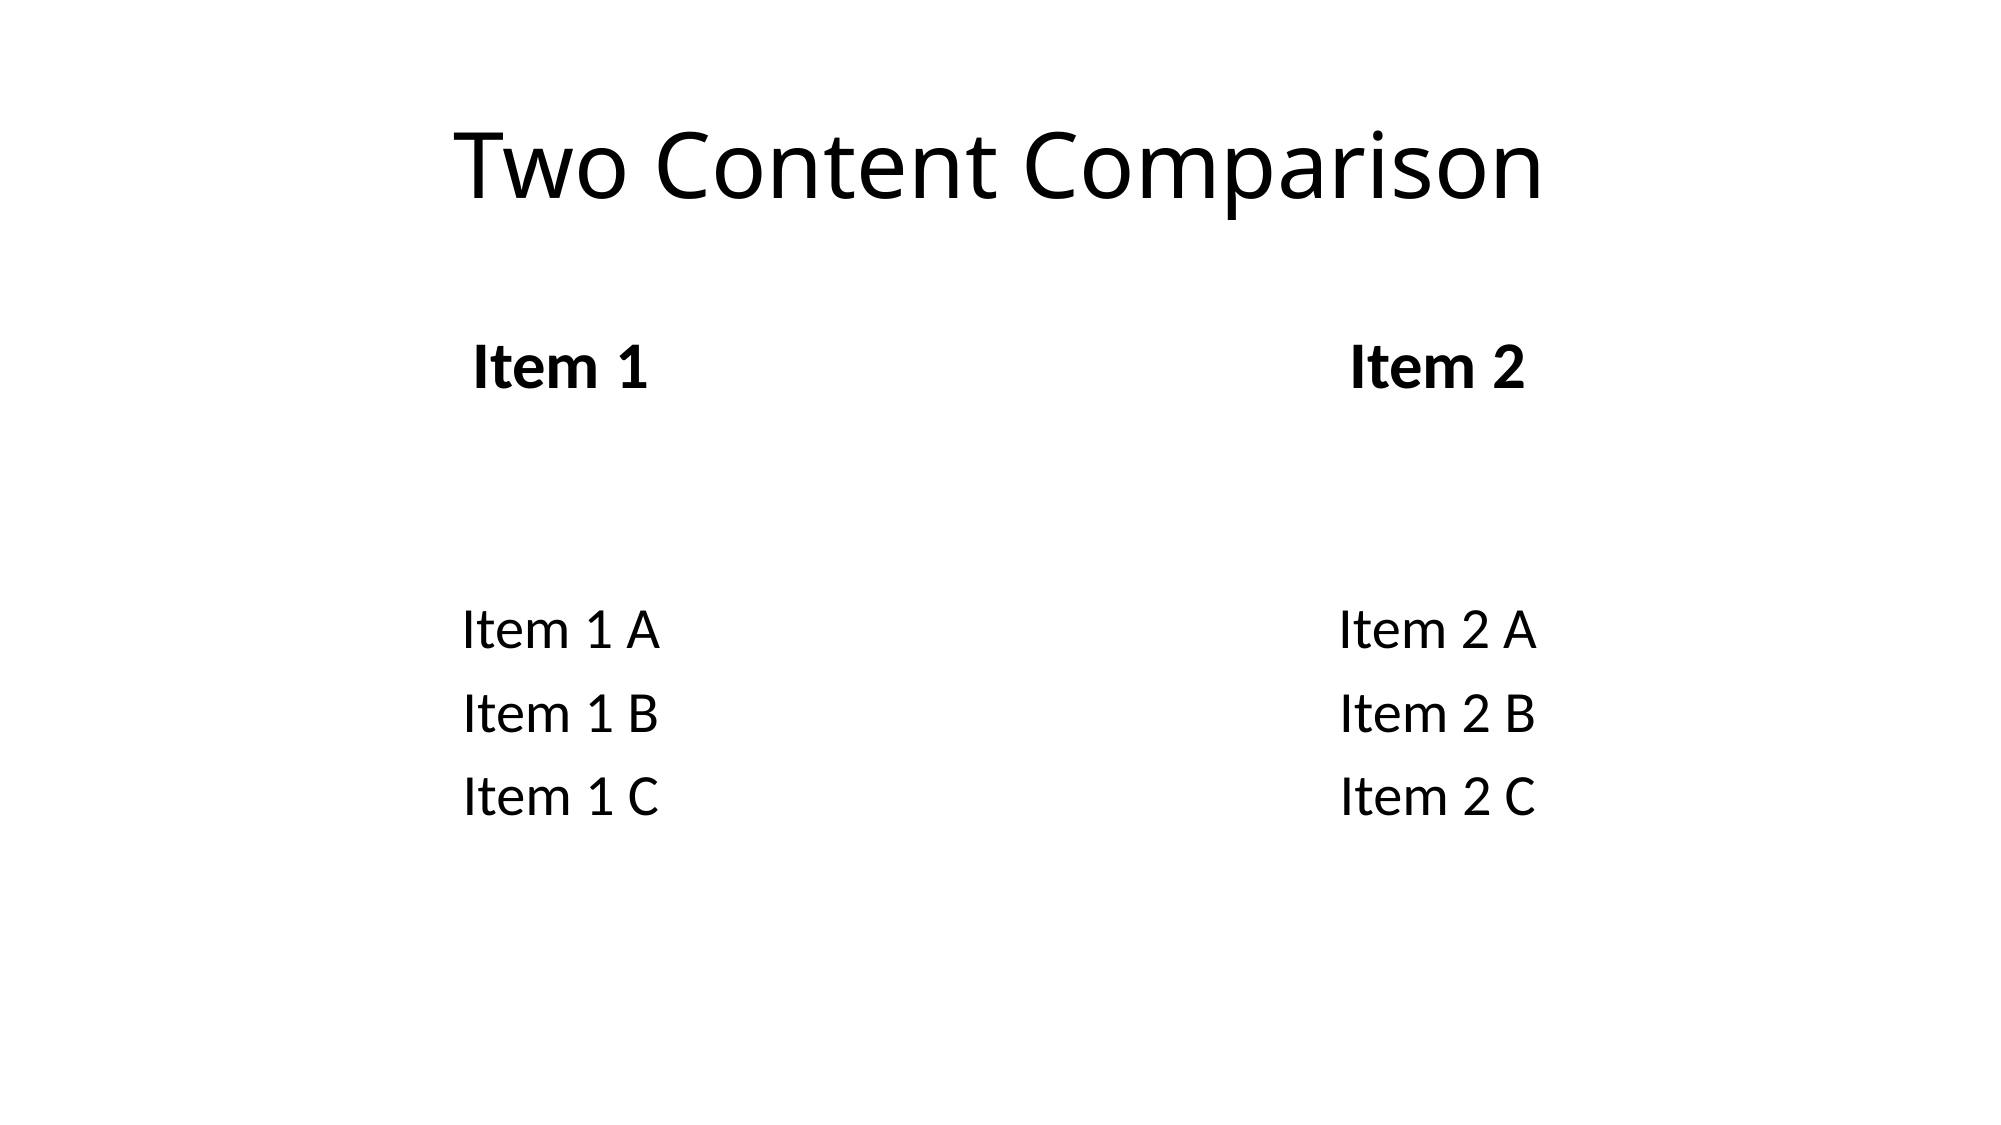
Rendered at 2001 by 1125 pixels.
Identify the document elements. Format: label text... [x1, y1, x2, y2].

title Two Content Comparison [137, 59, 1863, 278]
list Item 1 A Item 1 B Item 1 C [137, 410, 984, 1016]
list Item 2 [1012, 275, 1863, 410]
list Item 1 [137, 275, 984, 410]
list Item 2 A Item 2 B Item 2 C [1012, 410, 1863, 1016]
